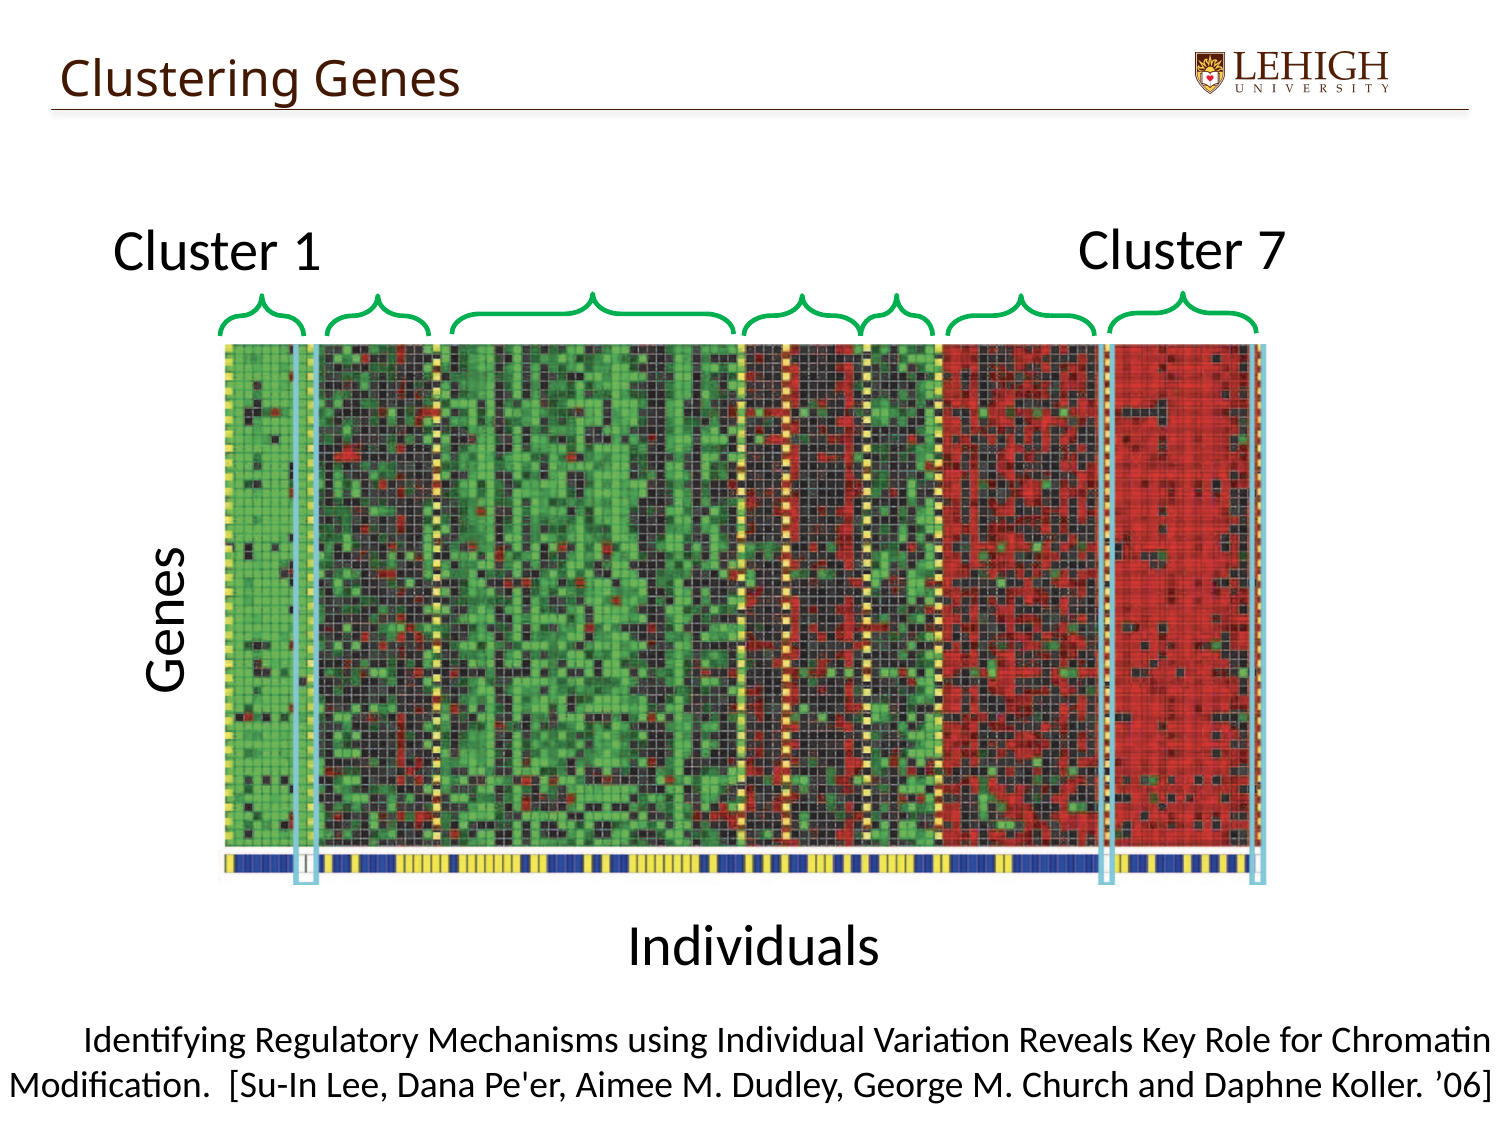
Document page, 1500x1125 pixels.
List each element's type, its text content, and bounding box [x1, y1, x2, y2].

text_box Genes [125, 507, 212, 710]
text_box [1108, 292, 1258, 334]
text_box [326, 294, 430, 337]
text_box Cluster 1 [86, 204, 350, 290]
text_box [742, 294, 860, 336]
text_box [859, 294, 934, 336]
text_box Cluster 7 [1051, 203, 1315, 289]
text_box Identifying Regulatory Mechanisms using Individual Variation Reveals Key Role for Chromatin Modification. [Su-In Lee, Dana Pe'er, Aimee M. Dudley, George M. Church and Daphne Koller. ’06] [0, 1007, 1500, 1125]
text_box [946, 294, 1096, 336]
text_box [451, 292, 735, 335]
footer Clustering Genes [44, 46, 1005, 107]
picture [217, 344, 1270, 885]
text_box [219, 294, 305, 337]
text_box Individuals [611, 907, 1212, 1007]
